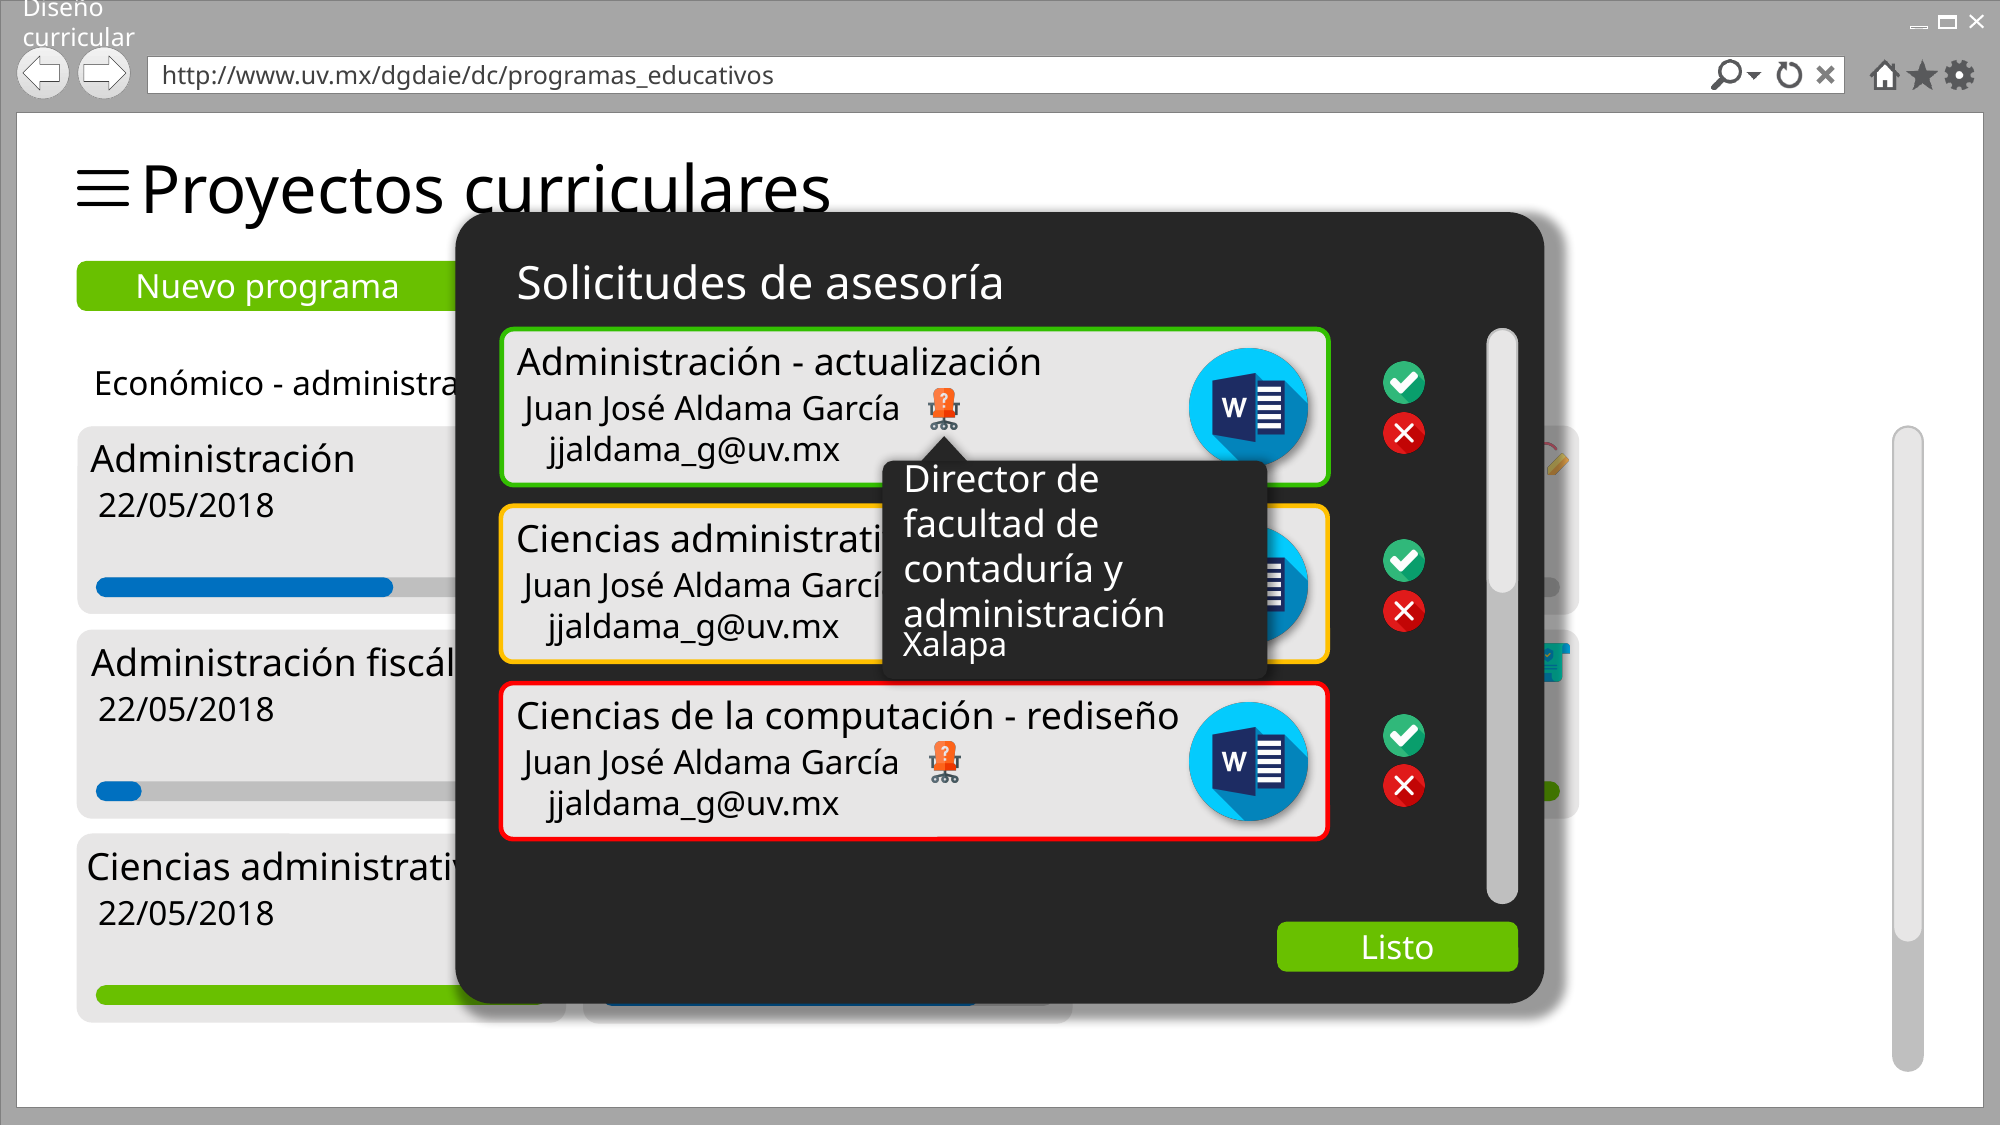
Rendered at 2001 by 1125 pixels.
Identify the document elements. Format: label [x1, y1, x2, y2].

picture [923, 388, 965, 430]
text_box [456, 213, 1544, 1003]
text_box [77, 358, 456, 407]
text_box [584, 1003, 1072, 1023]
picture [924, 740, 966, 783]
text_box [77, 834, 565, 1022]
text_box [883, 437, 1267, 678]
picture [1383, 539, 1425, 582]
picture [1383, 714, 1425, 757]
picture [77, 162, 129, 214]
picture [1383, 361, 1425, 404]
text_box [77, 261, 456, 310]
text_box [77, 630, 456, 818]
picture [1383, 764, 1425, 807]
text_box [1267, 505, 1328, 662]
text_box [77, 426, 456, 614]
text_box [500, 683, 1328, 840]
text_box [1544, 630, 1579, 818]
text_box [500, 329, 1329, 486]
picture [1383, 412, 1425, 454]
text_box [1893, 426, 1923, 1071]
picture [1383, 590, 1425, 632]
text_box [0, 0, 2000, 1125]
text_box [500, 505, 883, 662]
text_box [1544, 426, 1579, 614]
text_box [1487, 329, 1518, 904]
